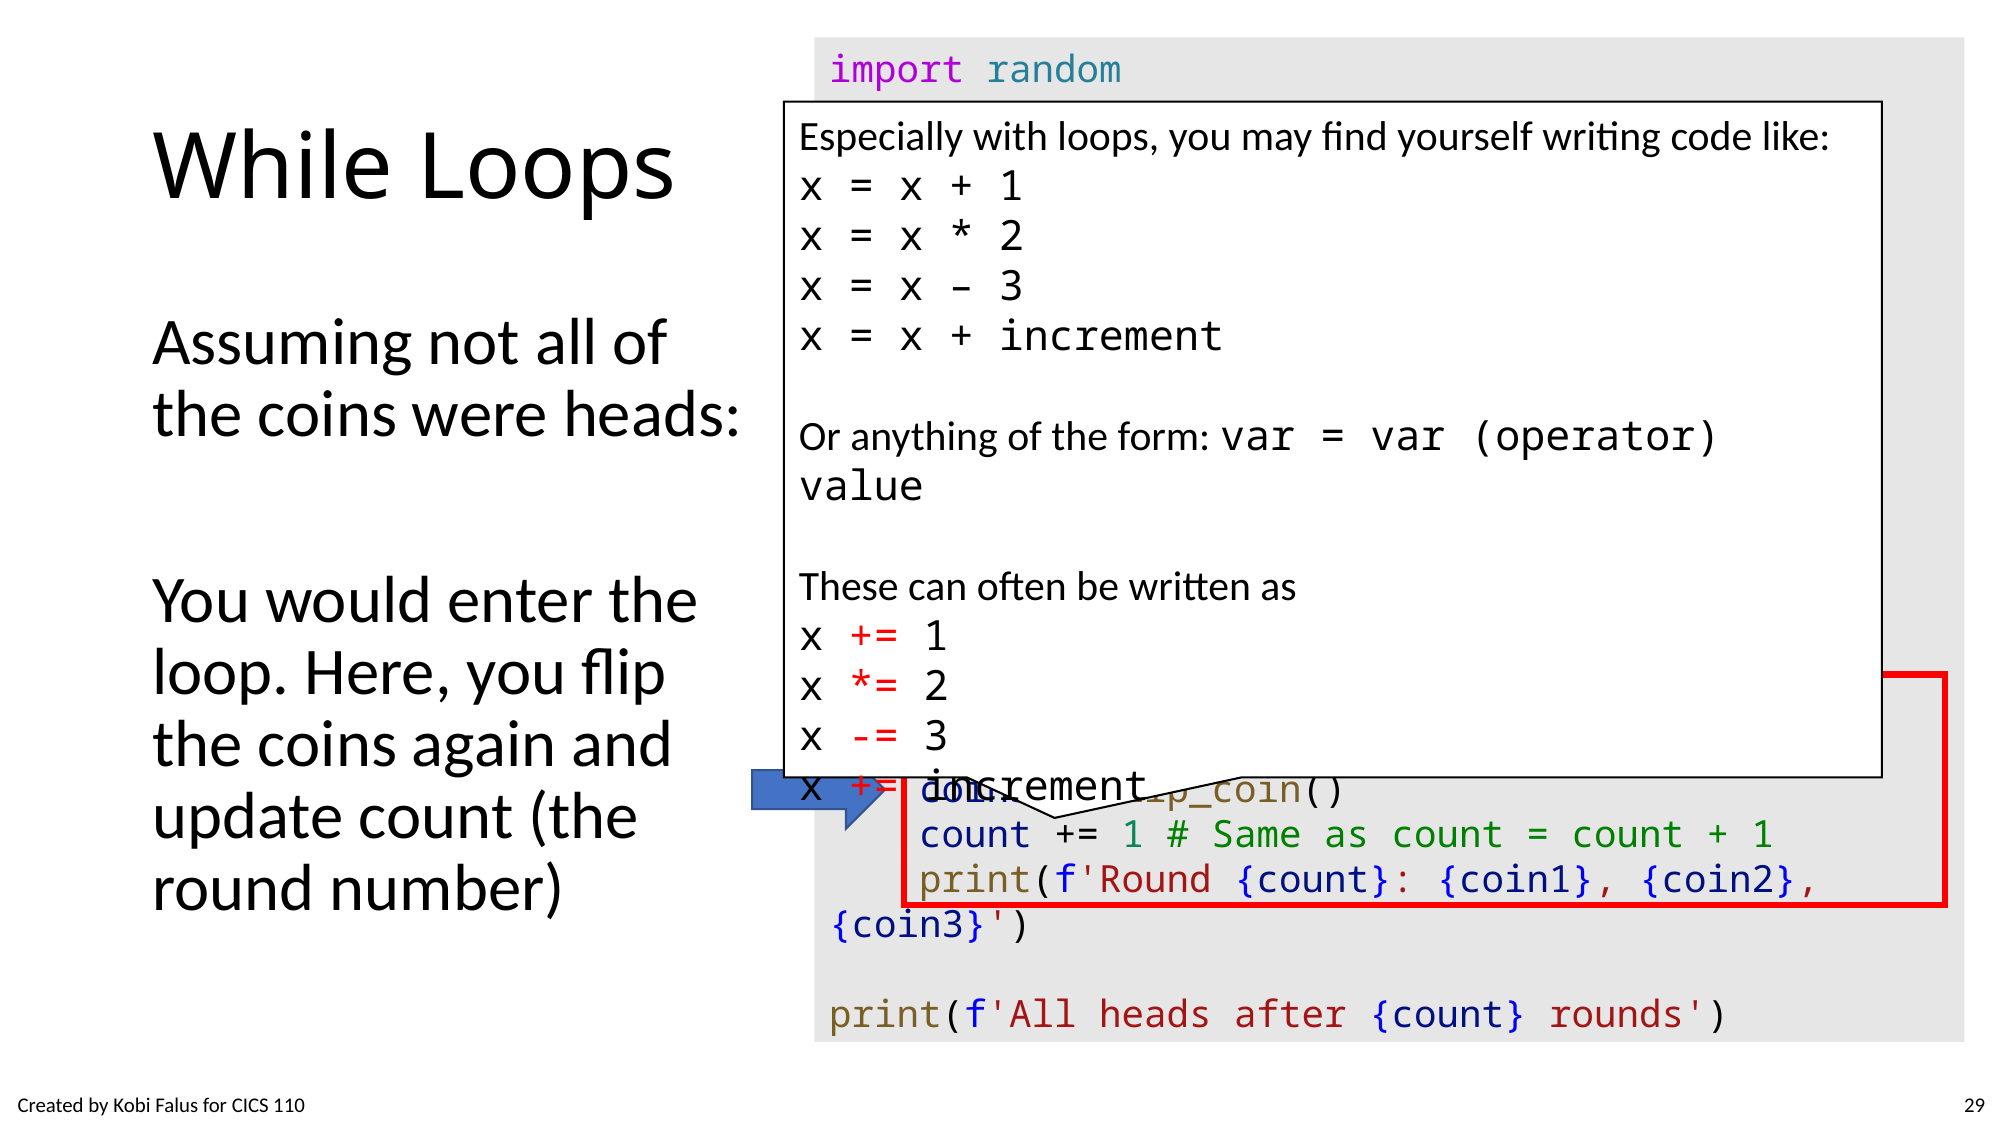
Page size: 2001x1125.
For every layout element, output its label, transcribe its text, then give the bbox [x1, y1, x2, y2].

title While Loops [137, 59, 814, 278]
text_box import random def flip_coin(): # This function simulates a coin flip return random.choice(['heads', 'tails']) coin1 = flip_coin() coin2 = flip_coin() coin3 = flip_coin() count = 1 print(f'Round {count}: {coin1}, {coin2}, {coin3}') while not 'heads' == coin1 == coin2 == coin3: coin1 = flip_coin() coin2 = flip_coin() coin3 = flip_coin() count += 1 # Same as count = count + 1 print(f'Round {count}: {coin1}, {coin2}, {coin3}') print(f'All heads after {count} rounds') [814, 37, 1965, 1042]
list Assuming not all of the coins were heads: You would enter the loop. Here, you flip the coins again and update count (the round number) [137, 299, 765, 1014]
text_box [751, 769, 887, 832]
text_box Especially with loops, you may find yourself writing code like: x = x + 1 x = x * 2 x = x – 3 x = x + increment Or anything of the form: var = var (operator) value These can often be written as x += 1 x *= 2 x -= 3 x += increment [782, 100, 1883, 819]
text_box [903, 673, 1946, 906]
